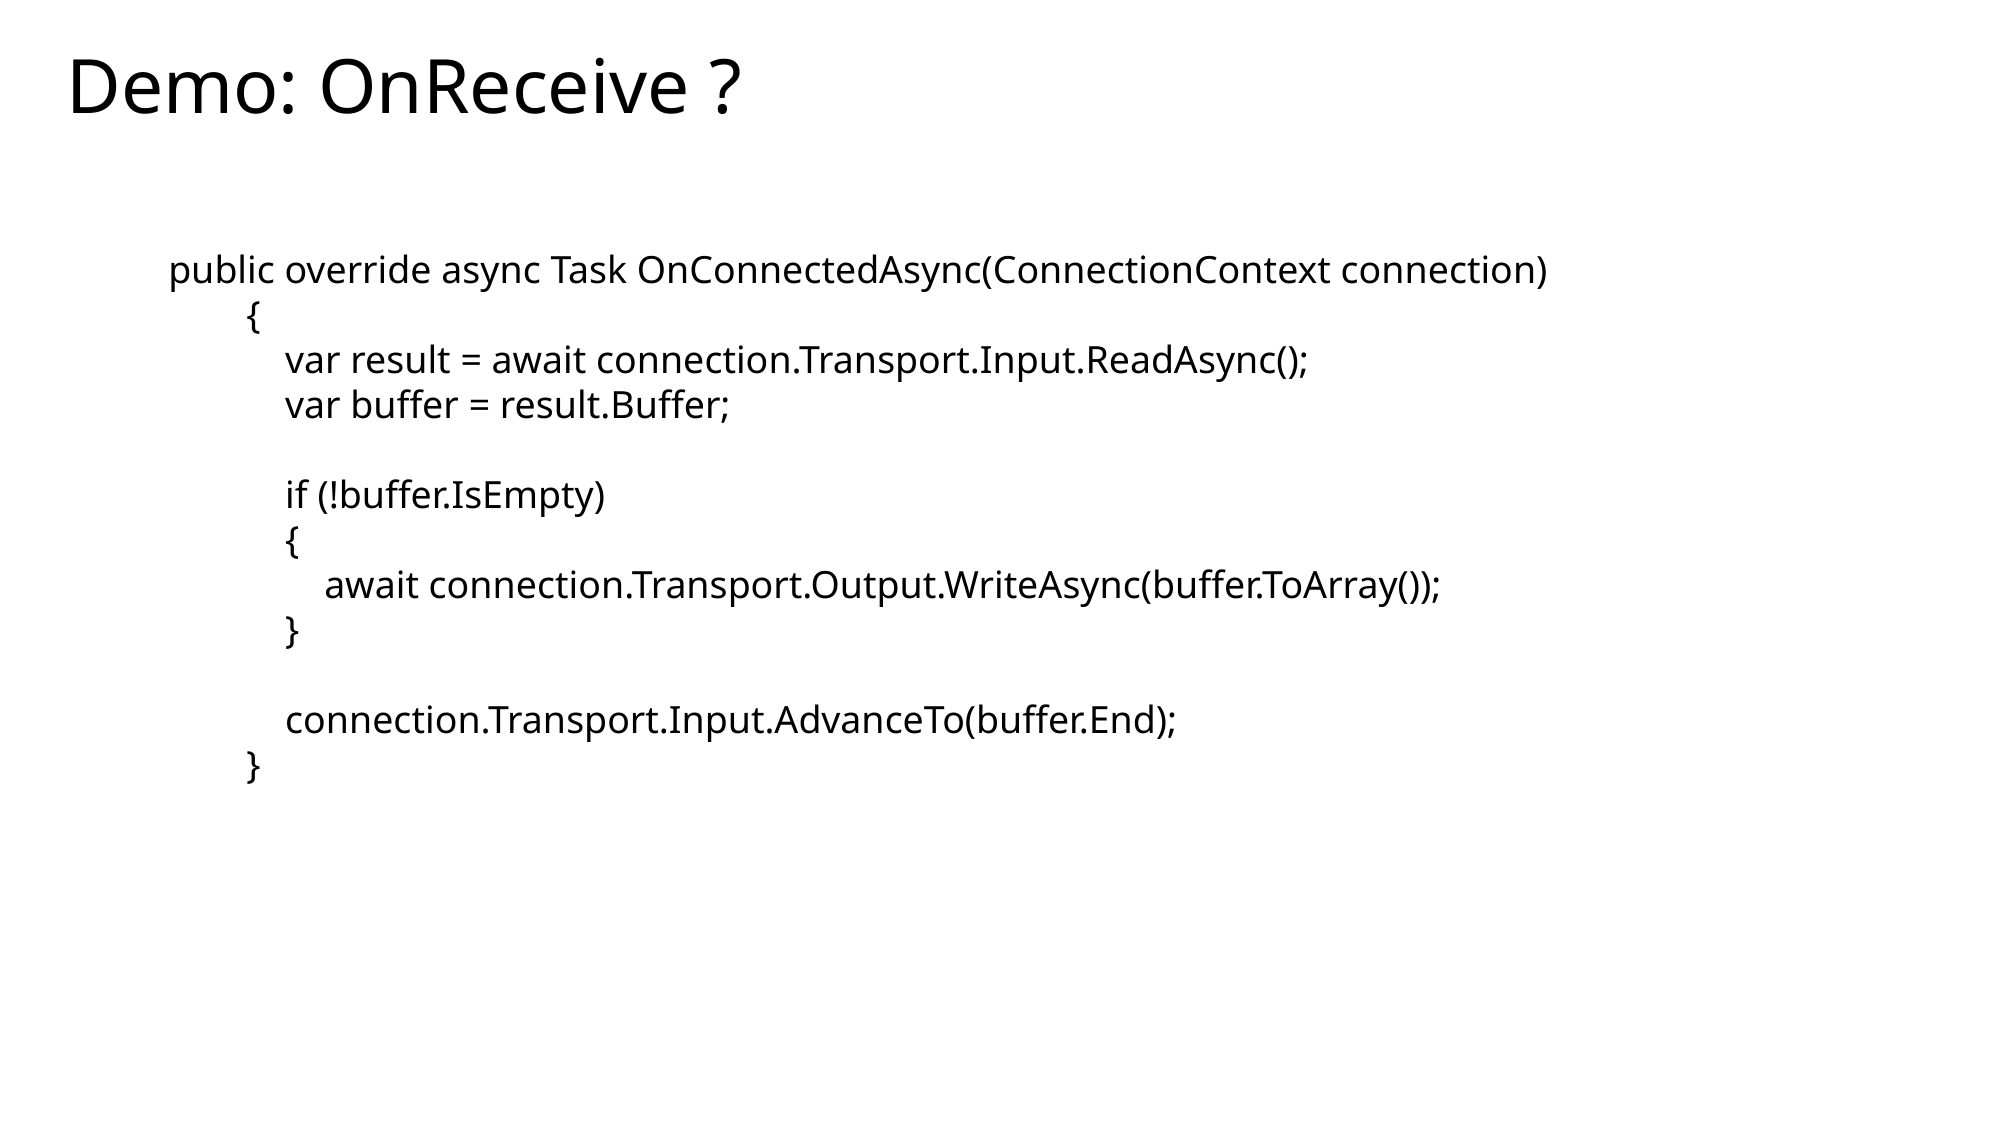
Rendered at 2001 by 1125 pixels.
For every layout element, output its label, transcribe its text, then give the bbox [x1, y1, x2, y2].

text_box Demo: OnReceive ? [51, 30, 1342, 136]
text_box public override async Task OnConnectedAsync(ConnectionContext connection) { var result = await connection.Transport.Input.ReadAsync(); var buffer = result.Buffer; if (!buffer.IsEmpty) { await connection.Transport.Output.WriteAsync(buffer.ToArray()); } connection.Transport.Input.AdvanceTo(buffer.End); } [153, 238, 1963, 793]
